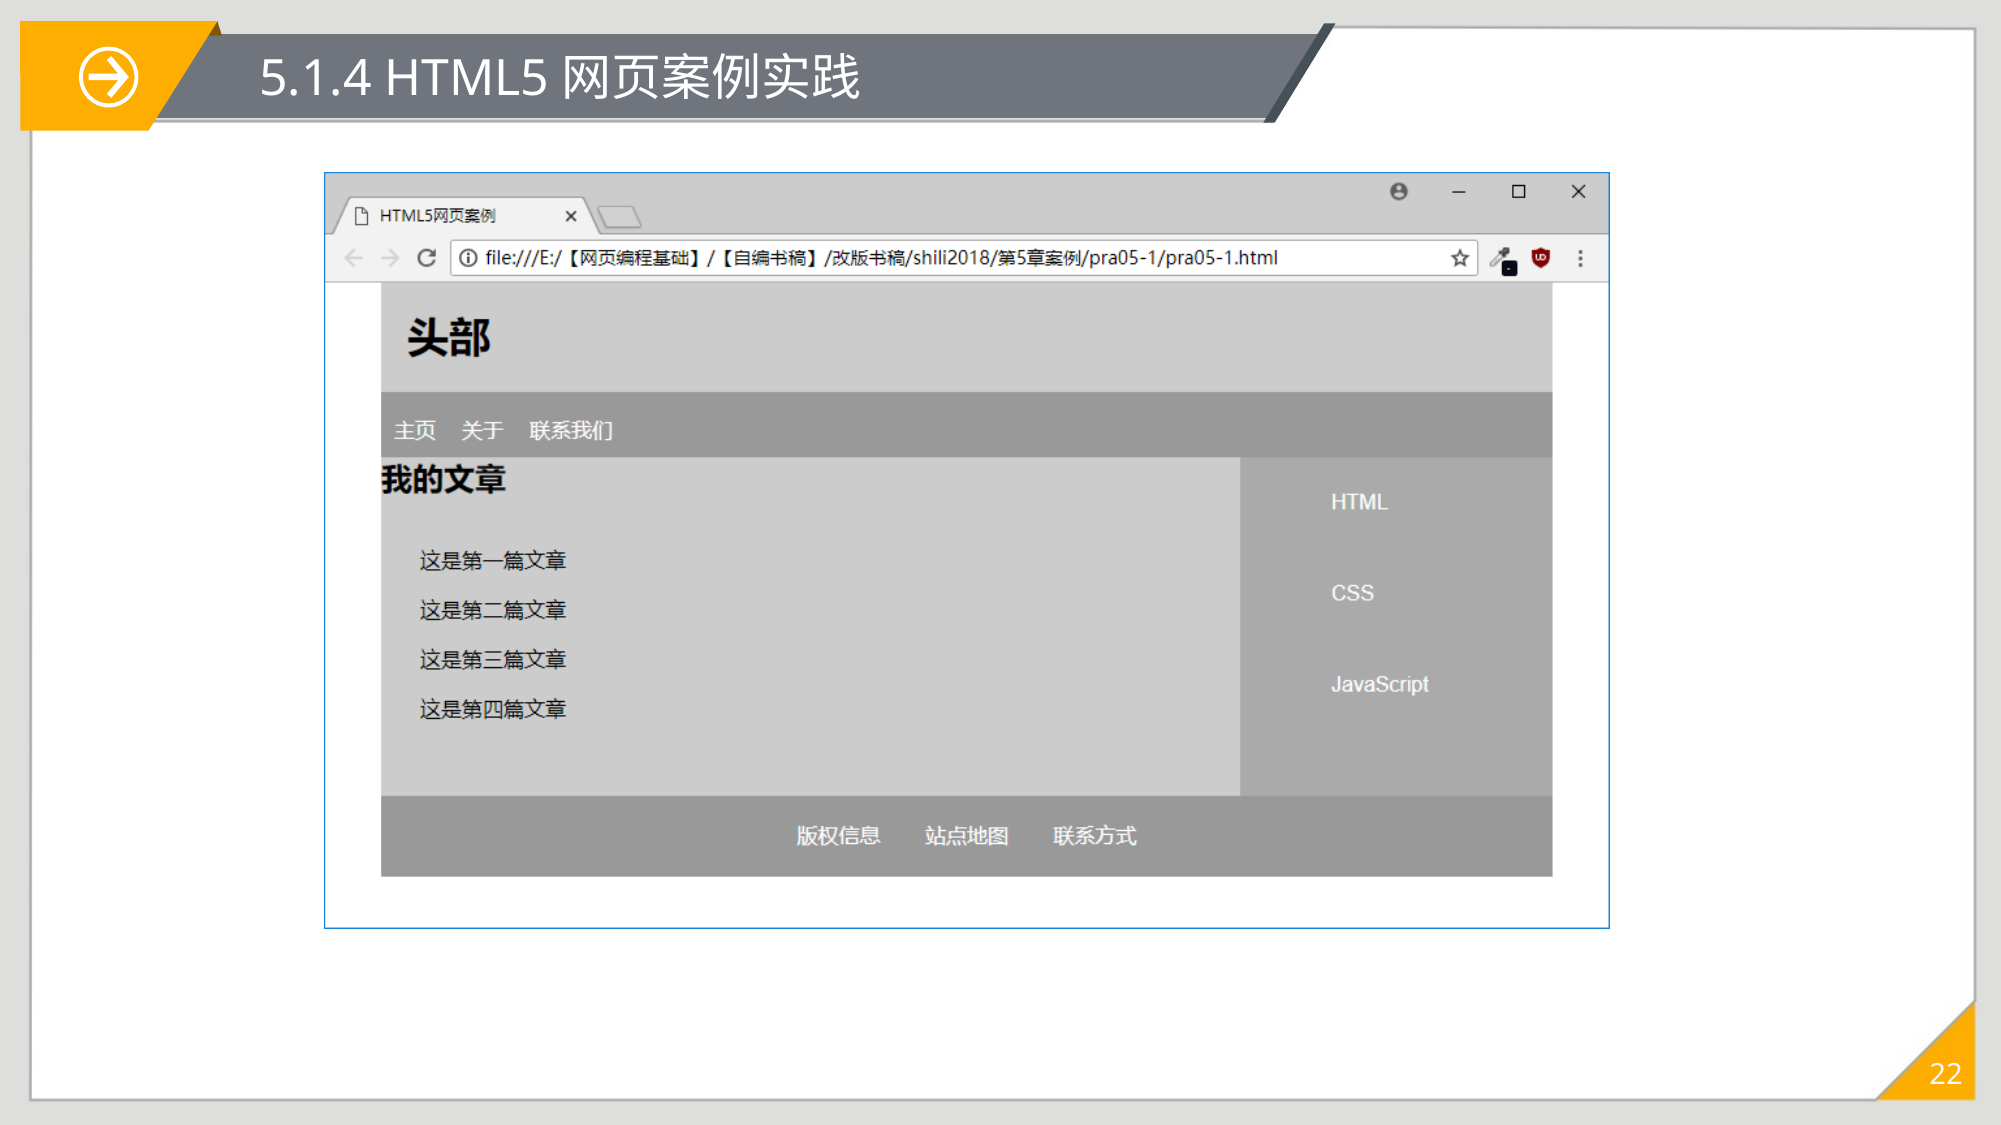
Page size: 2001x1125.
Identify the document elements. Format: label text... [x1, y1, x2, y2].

title 5.1.4 HTML5网页案例实践 [244, 37, 1690, 114]
picture [0, 0, 2001, 1125]
